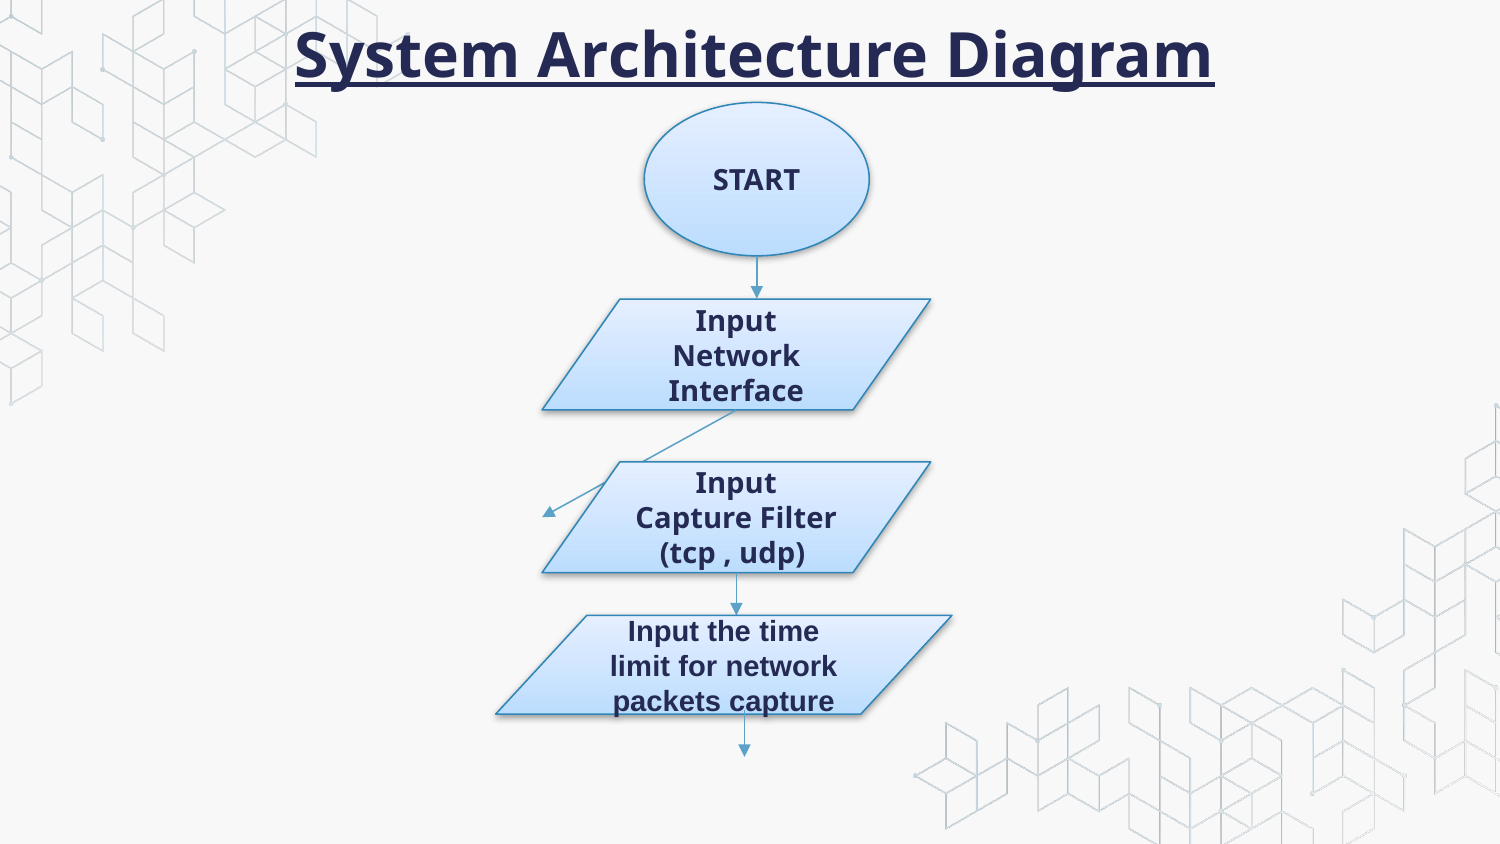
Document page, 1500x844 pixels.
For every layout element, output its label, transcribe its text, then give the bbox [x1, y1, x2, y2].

text_box START [643, 101, 870, 257]
picture [900, 394, 1500, 844]
text_box Input Capture Filter (tcp , udp) [541, 461, 932, 574]
text_box Input Network Interface [541, 298, 932, 411]
title System Architecture Diagram [123, 0, 1387, 94]
text_box Input the time limit for network packets capture [494, 614, 953, 715]
